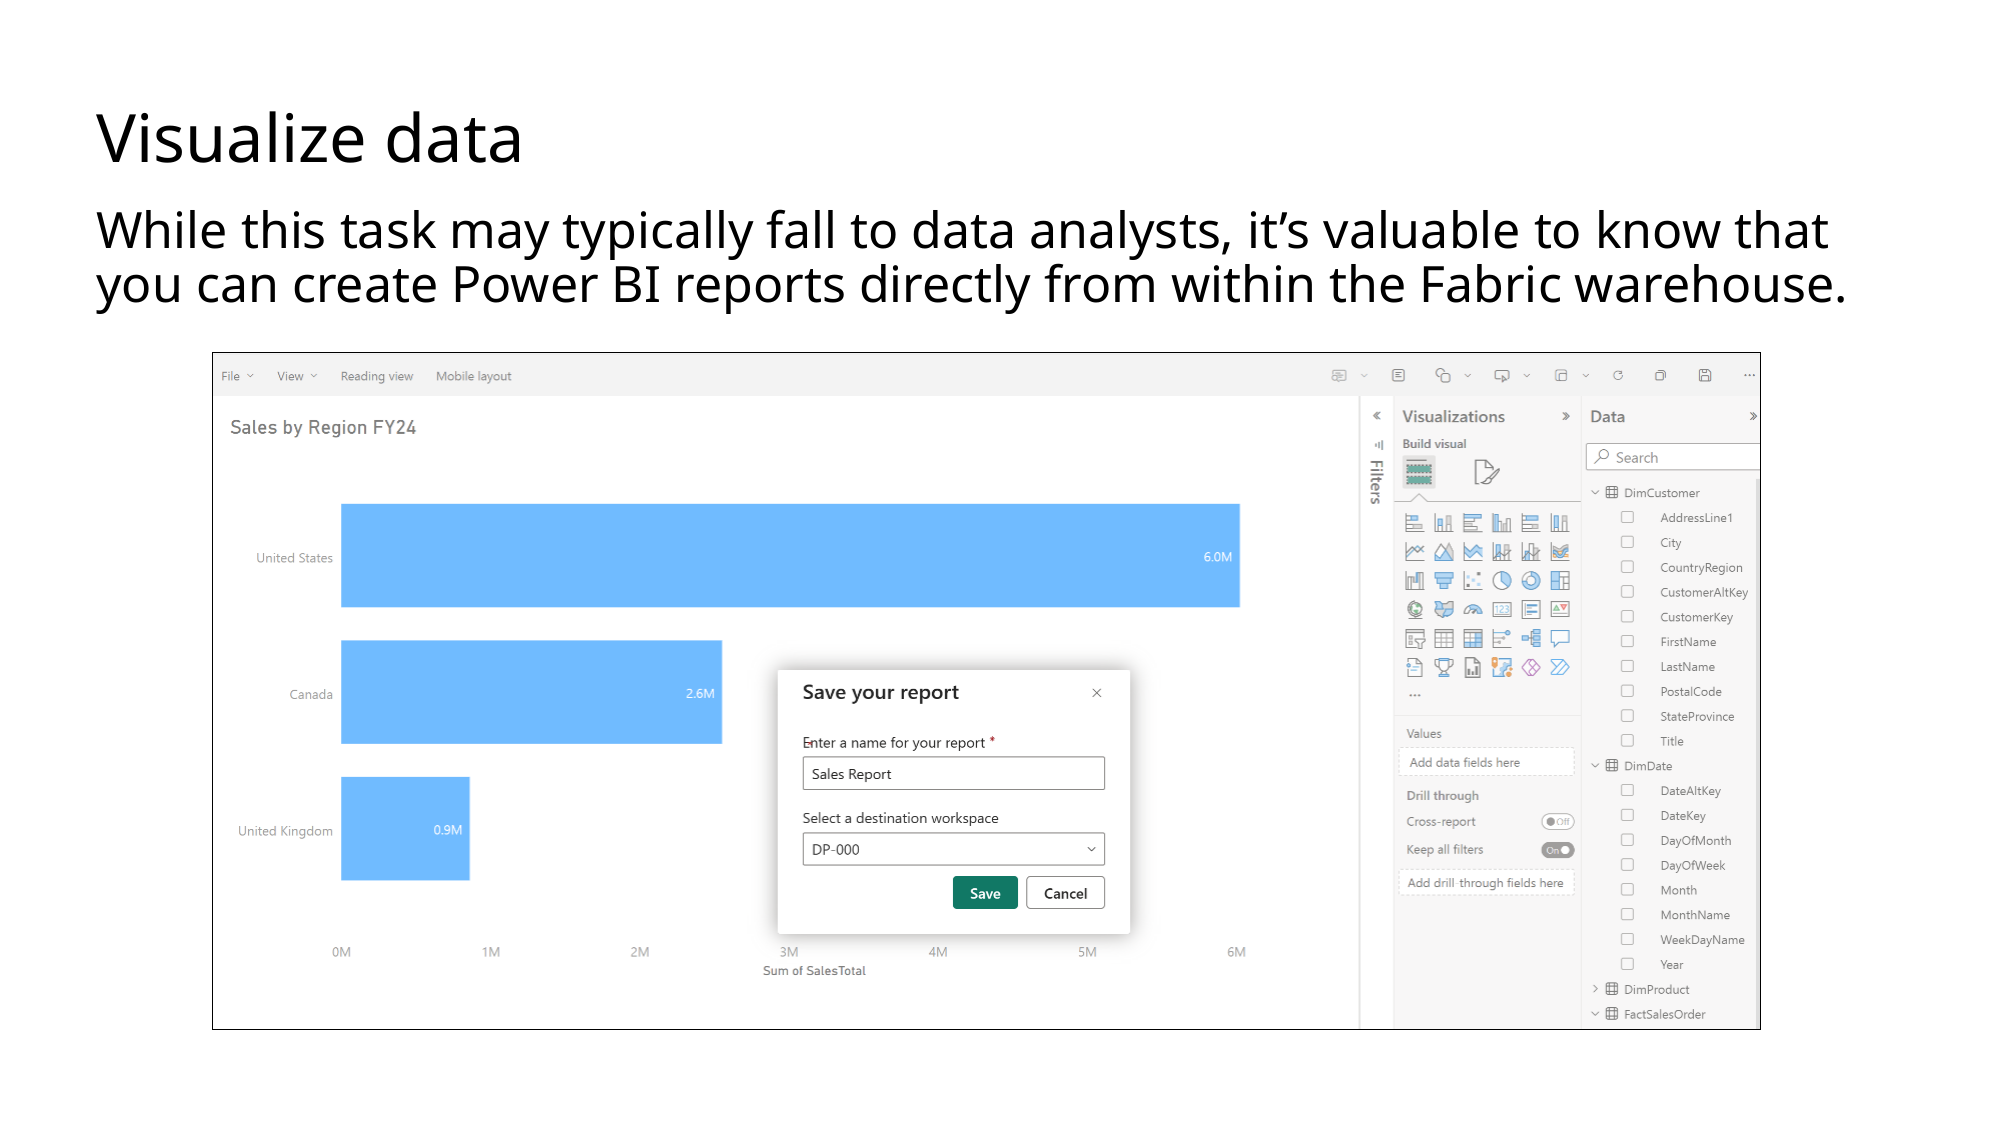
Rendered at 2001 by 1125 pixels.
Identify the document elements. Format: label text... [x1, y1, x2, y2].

title Visualize data [96, 96, 1909, 177]
picture [211, 352, 1761, 1031]
list While this task may typically fall to data analysts, it’s valuable to know that you can create Power BI reports directly from within the Fabric warehouse. [96, 204, 1909, 325]
